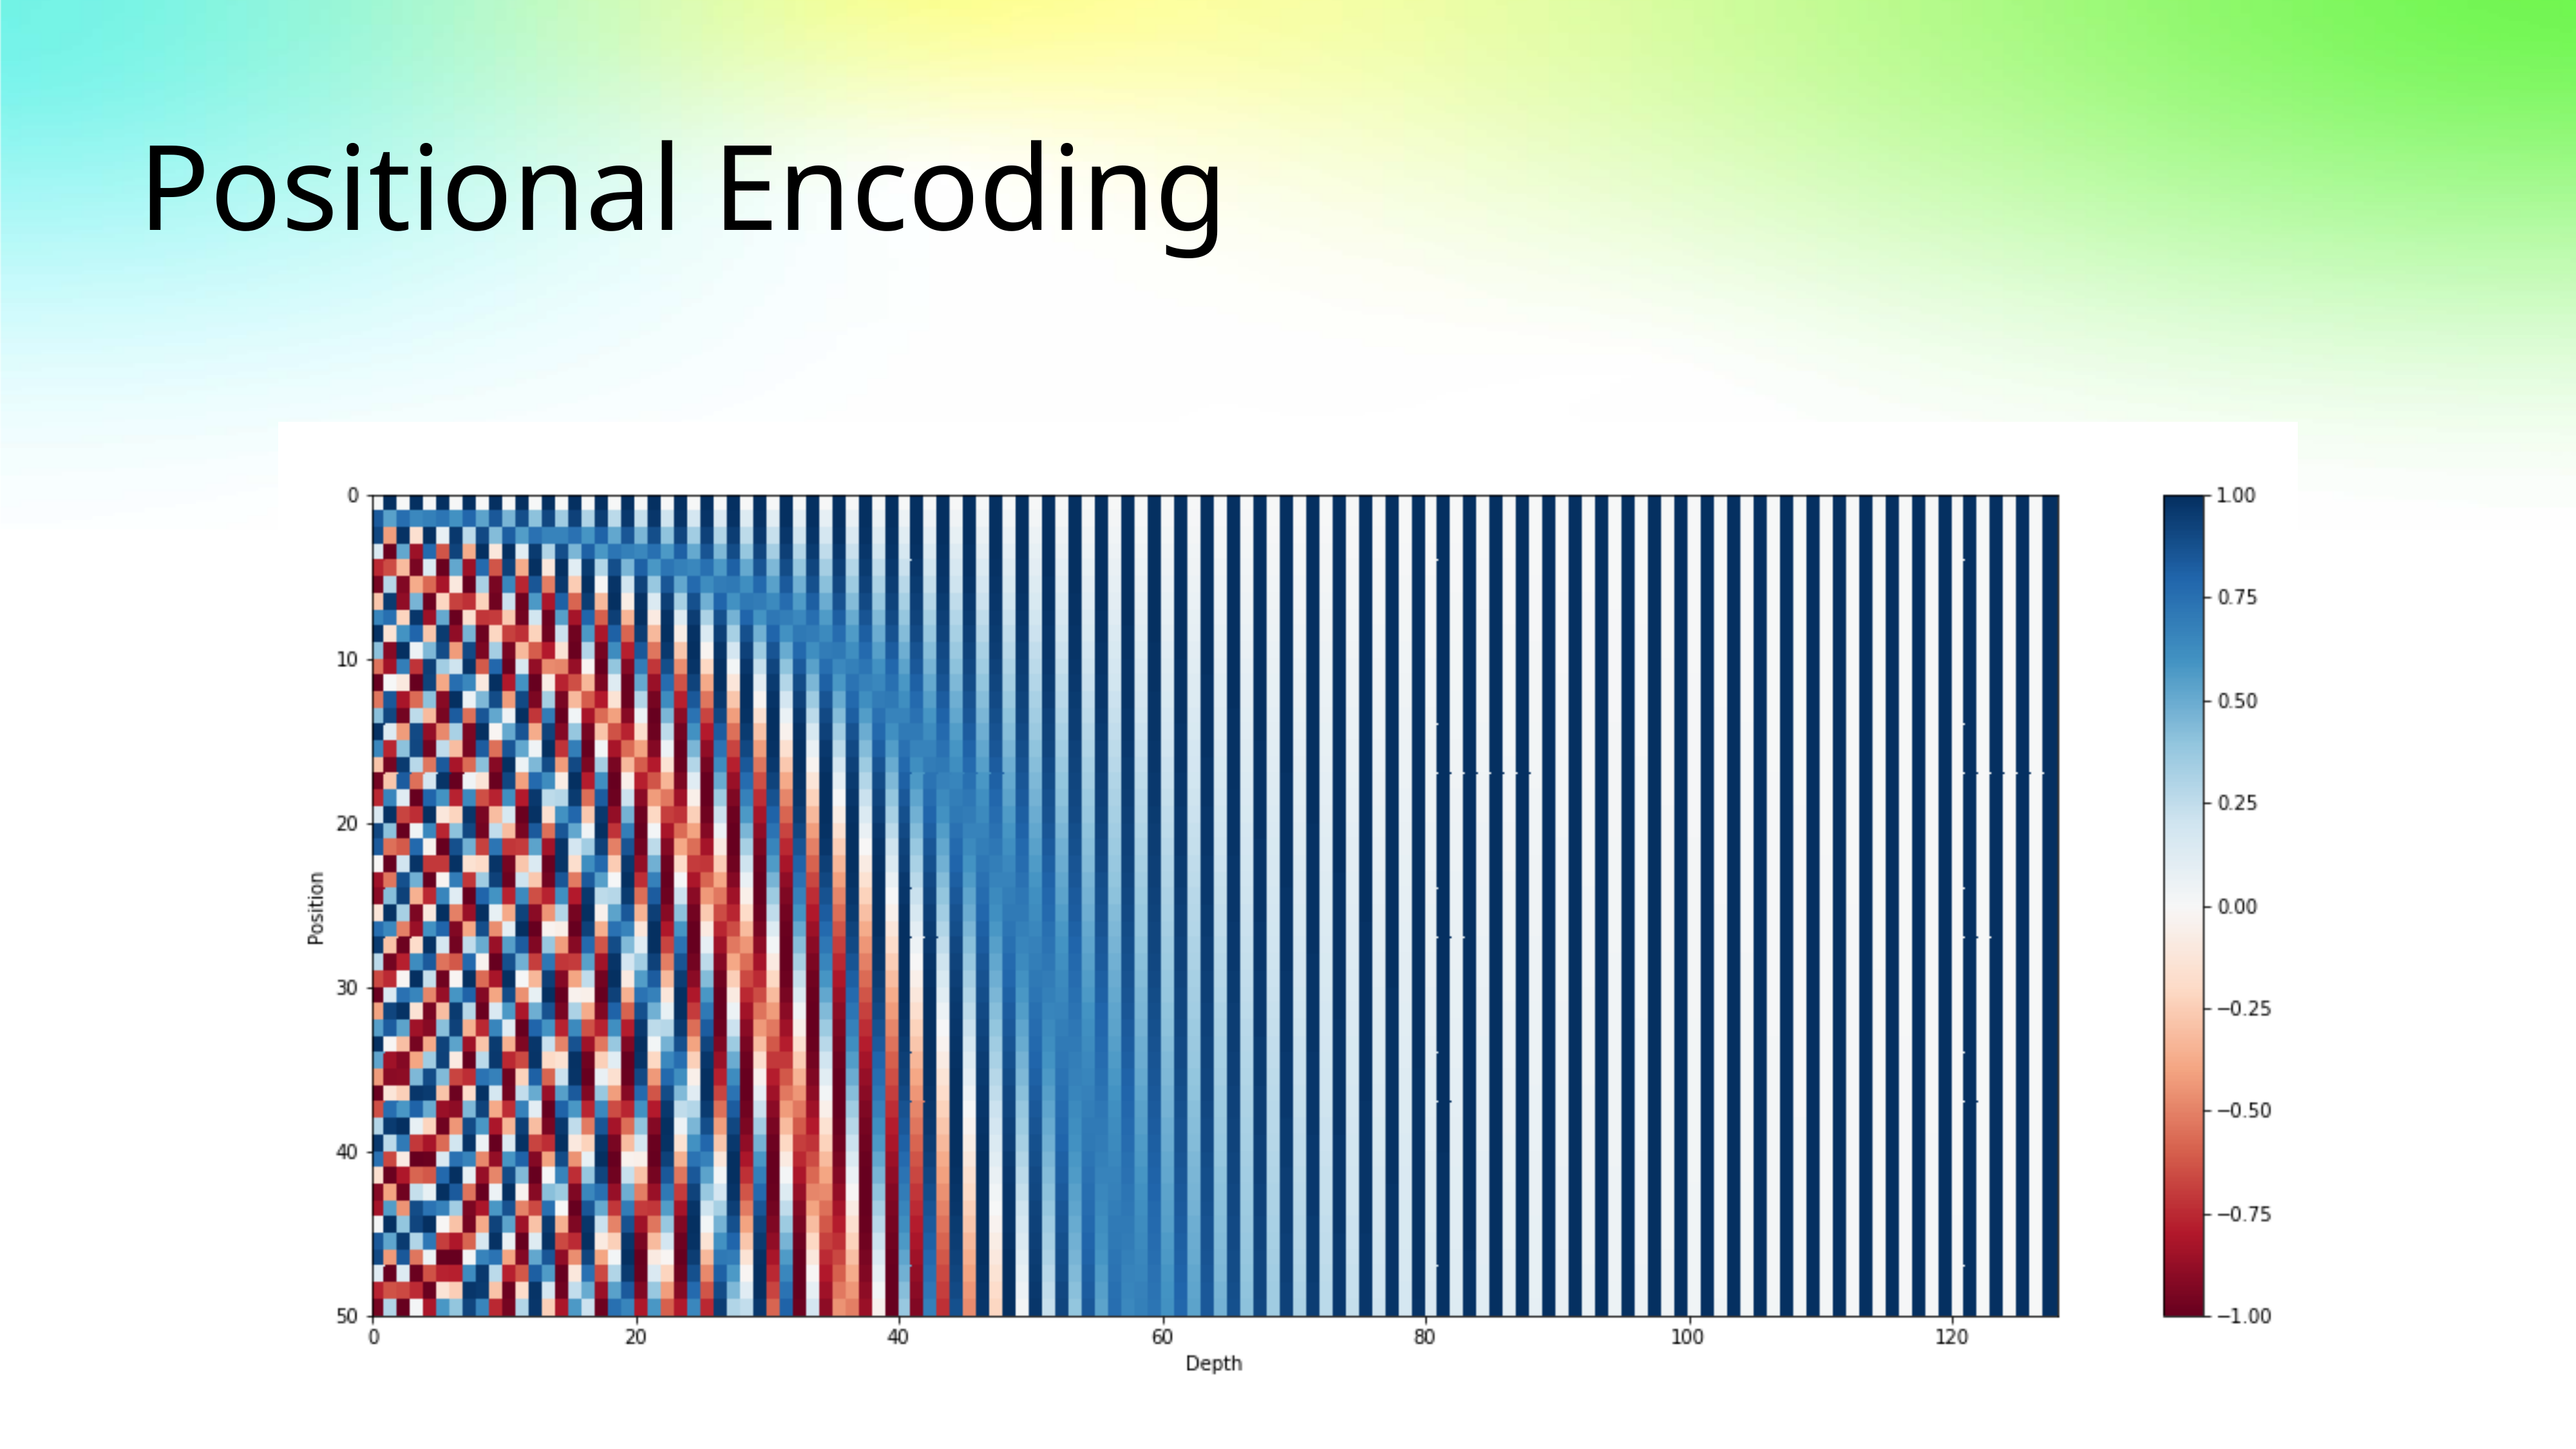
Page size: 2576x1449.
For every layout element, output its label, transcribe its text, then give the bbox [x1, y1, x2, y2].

picture [0, 0, 2576, 1449]
title Positional Encoding [133, 107, 2443, 350]
